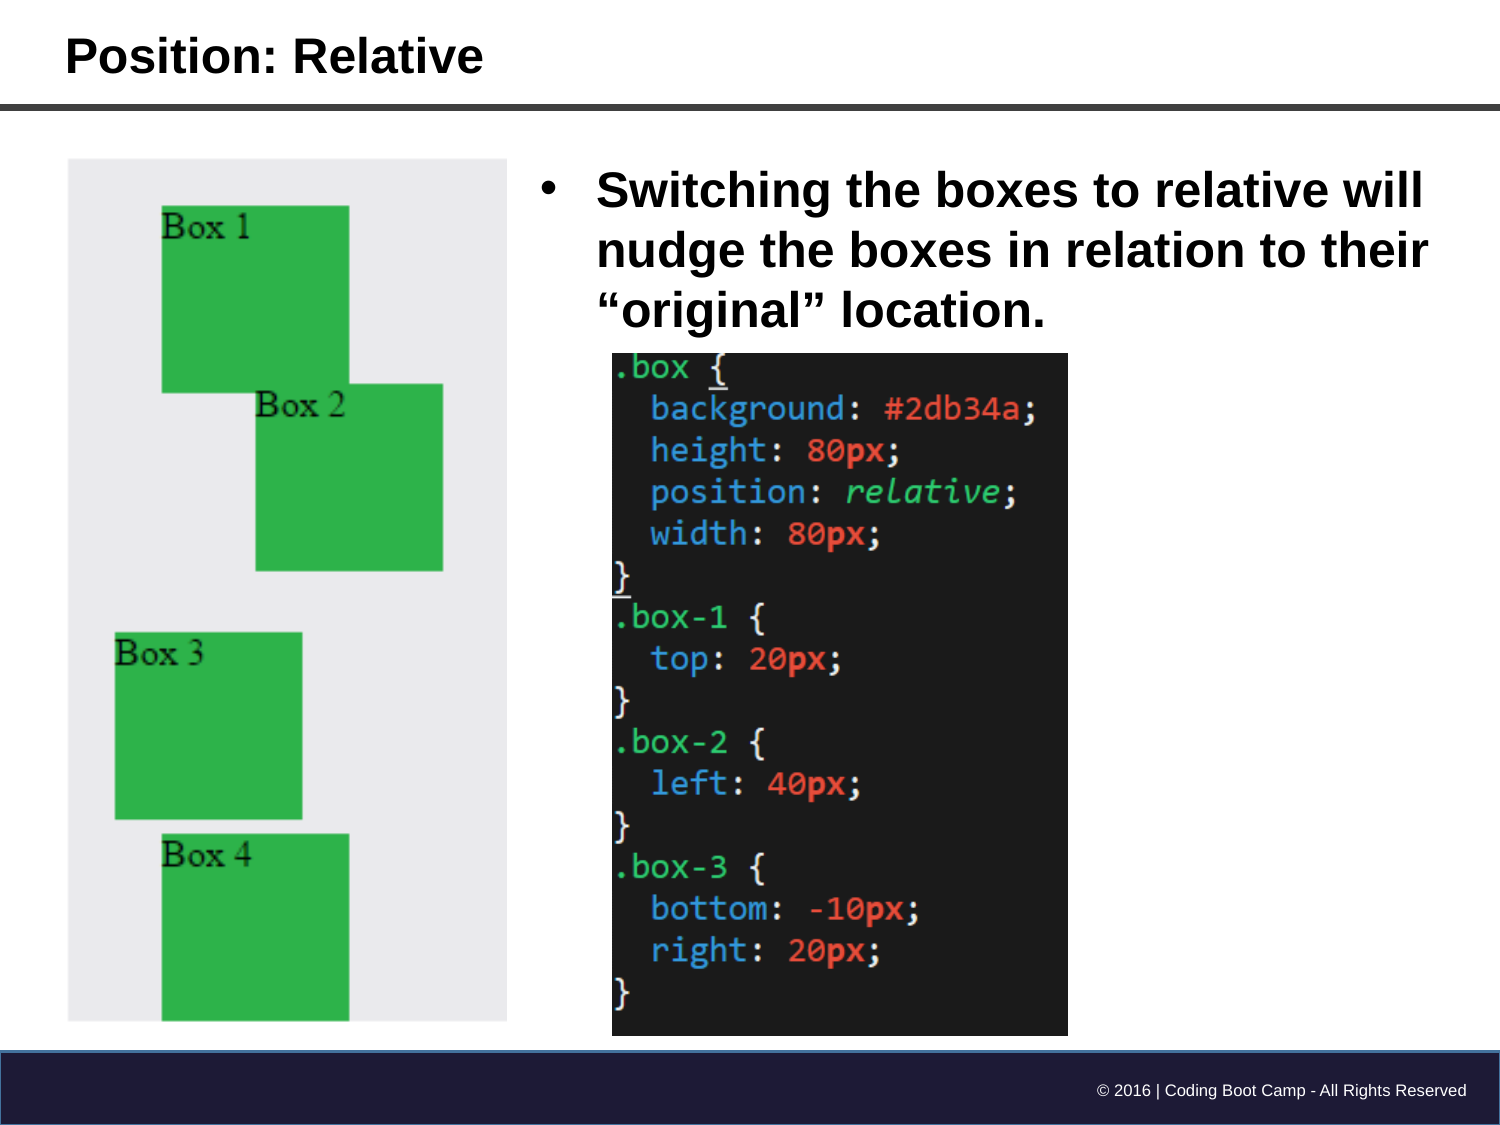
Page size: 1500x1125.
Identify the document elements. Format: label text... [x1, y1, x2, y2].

picture [49, 122, 507, 1050]
text_box Position: Relative [50, 16, 913, 91]
picture [612, 353, 1068, 1037]
text_box Switching the boxes to relative will nudge the boxes in relation to their “original” location. [525, 149, 1475, 345]
